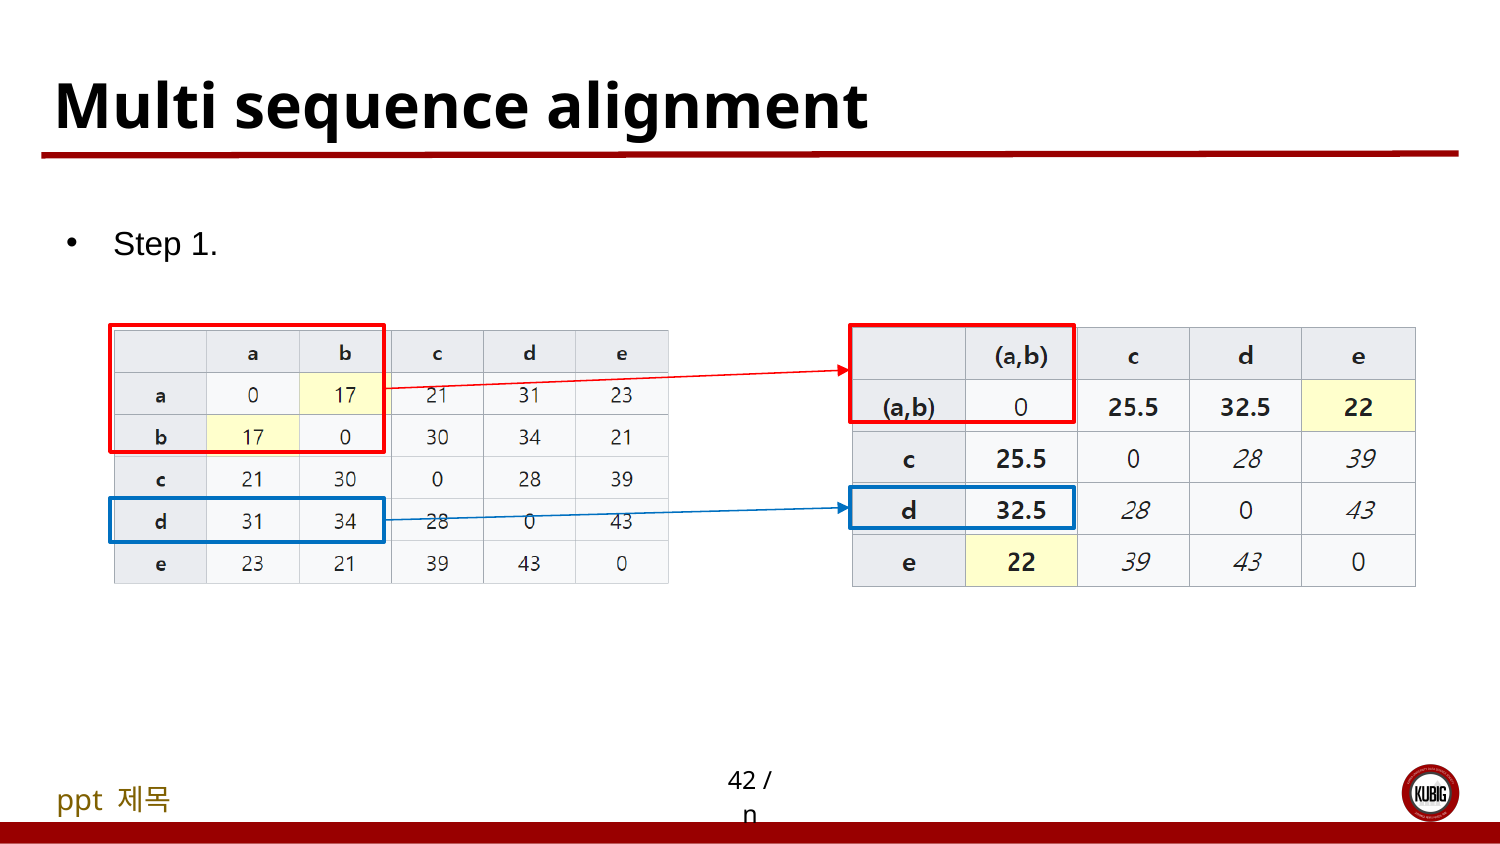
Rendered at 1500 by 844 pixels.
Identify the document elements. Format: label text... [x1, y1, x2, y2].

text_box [383, 369, 851, 389]
title Multi sequence alignment [38, 52, 1401, 156]
picture [849, 325, 1421, 592]
slide_number 42 / n [705, 763, 795, 829]
picture [109, 325, 676, 592]
list Step 1. [51, 200, 1390, 716]
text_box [383, 507, 851, 521]
picture [1400, 763, 1460, 822]
